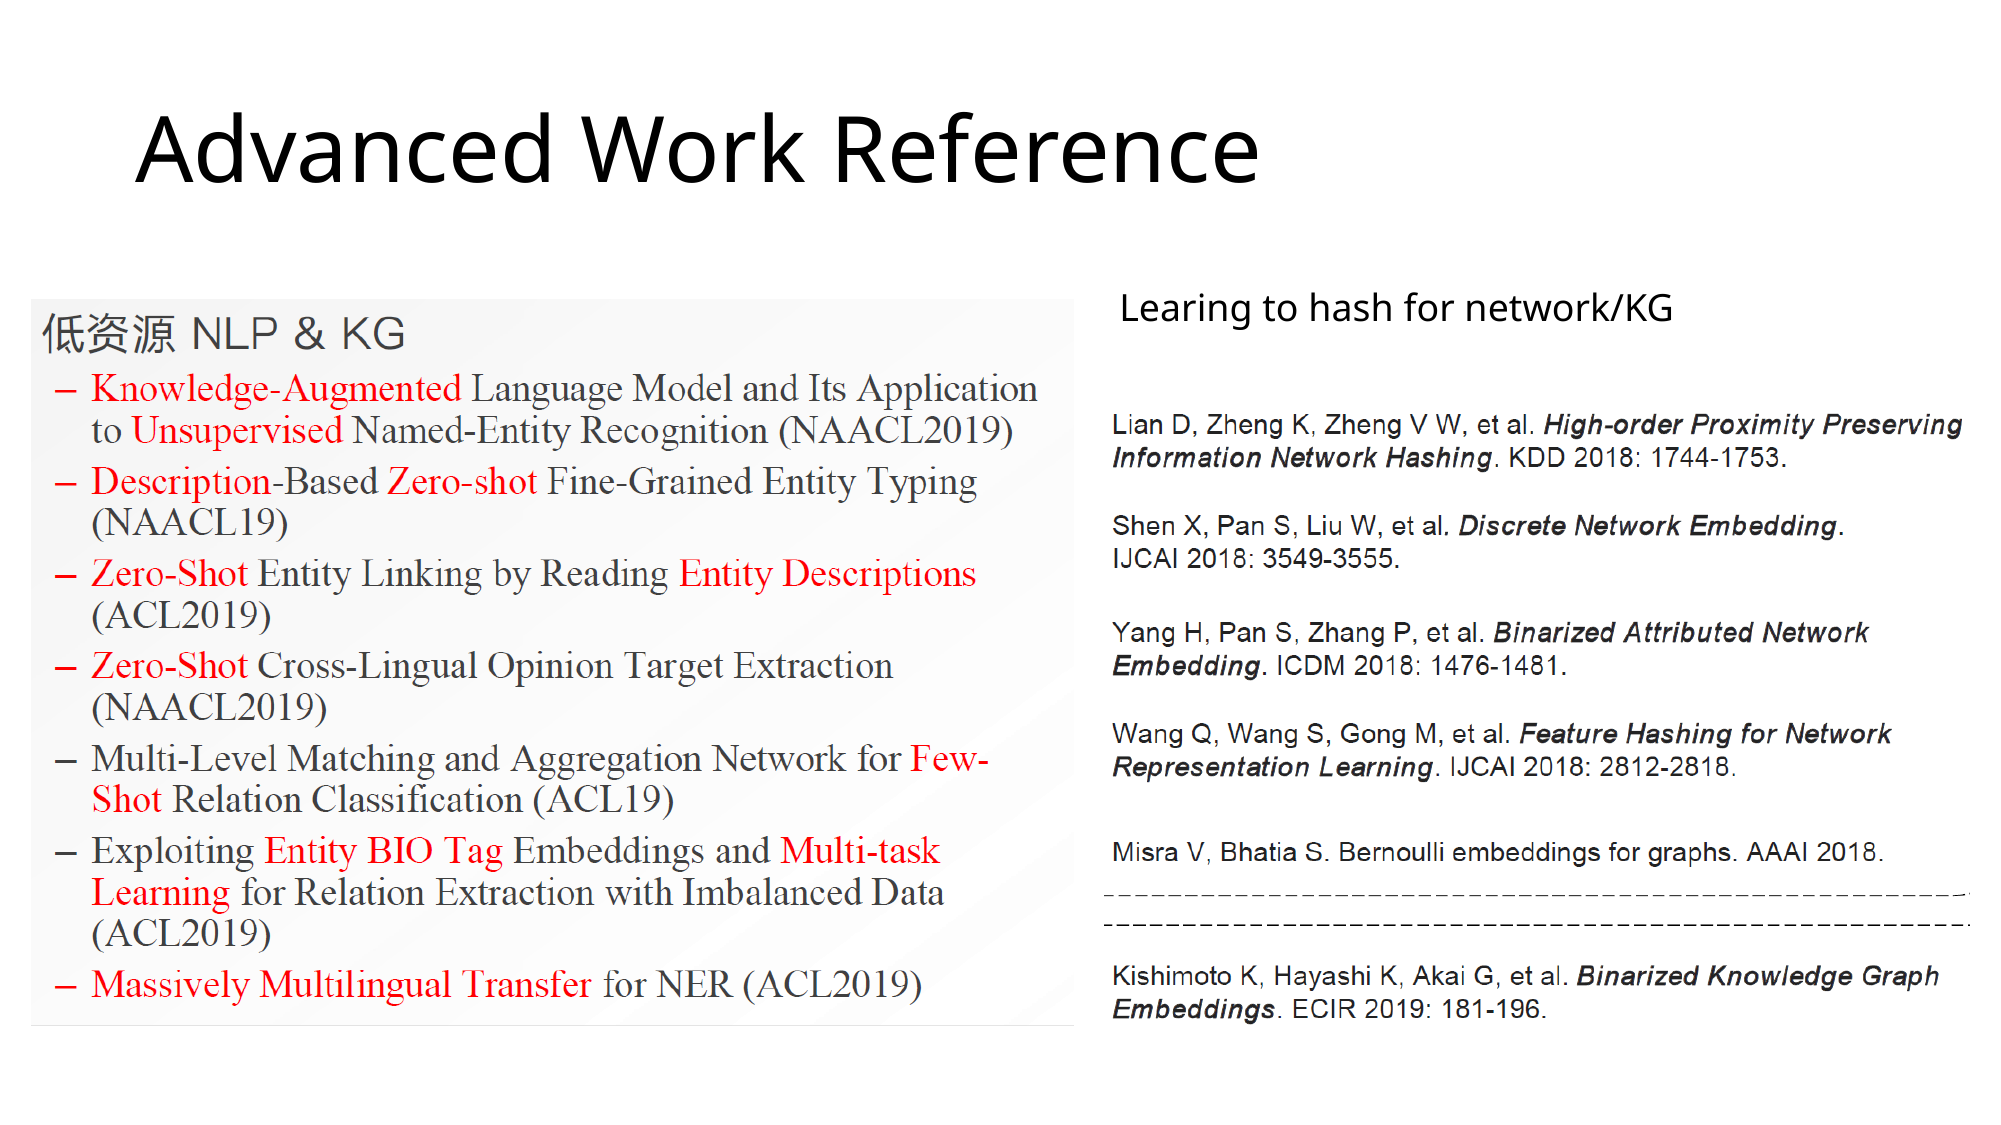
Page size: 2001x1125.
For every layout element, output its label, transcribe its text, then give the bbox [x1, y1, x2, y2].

picture [31, 299, 1074, 1026]
text_box Learing to hash for network/KG [1104, 276, 1816, 337]
picture [1104, 408, 1970, 1026]
title Advanced Work Reference [119, 44, 1845, 262]
